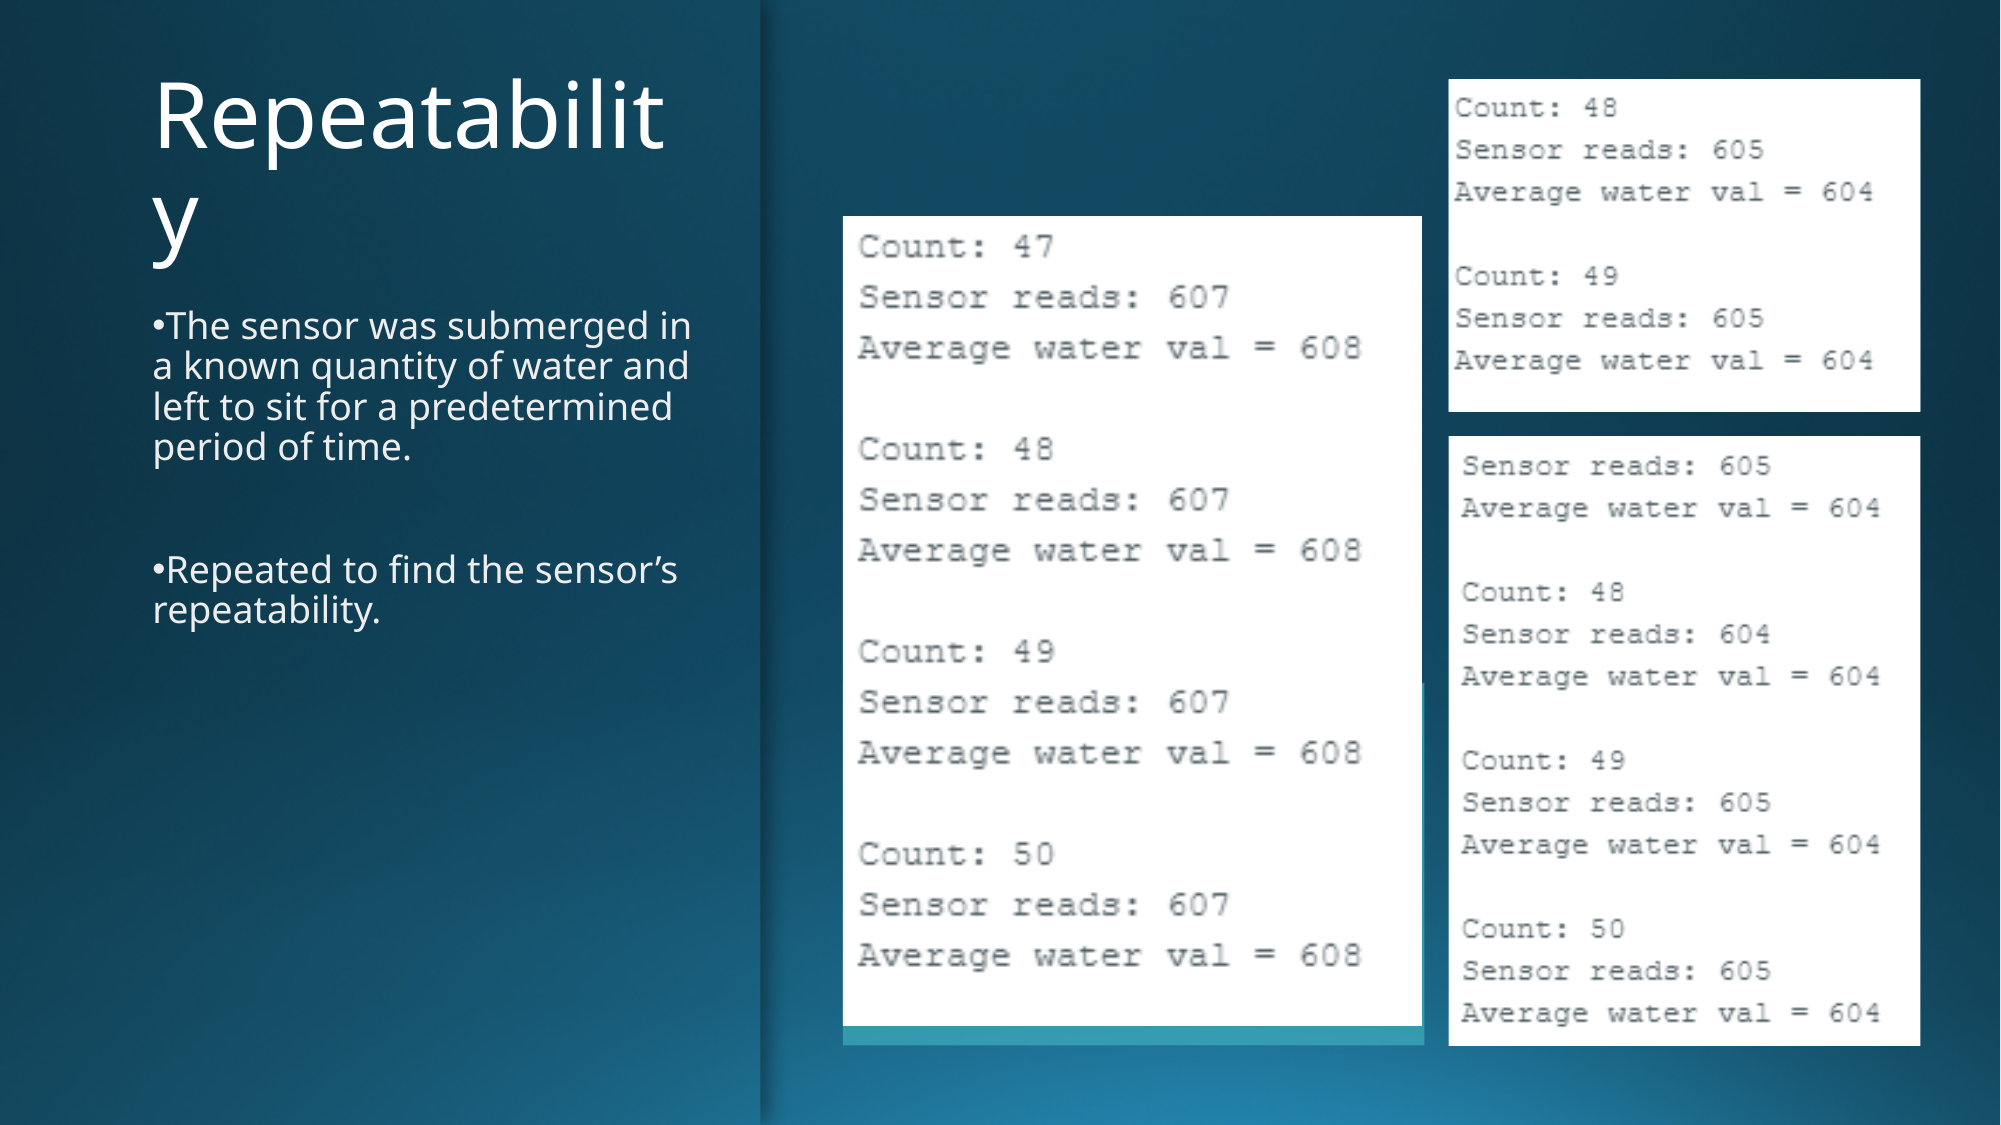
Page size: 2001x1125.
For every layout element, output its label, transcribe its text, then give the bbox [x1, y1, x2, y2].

list The sensor was submerged in a known quantity of water and left to sit for a predetermined period of time. Repeated to find the sensor’s repeatability. [137, 299, 709, 1014]
text_box [842, 682, 1426, 1046]
text_box [0, 0, 761, 1125]
picture [761, 0, 2001, 1125]
title Repeatability [137, 59, 709, 278]
